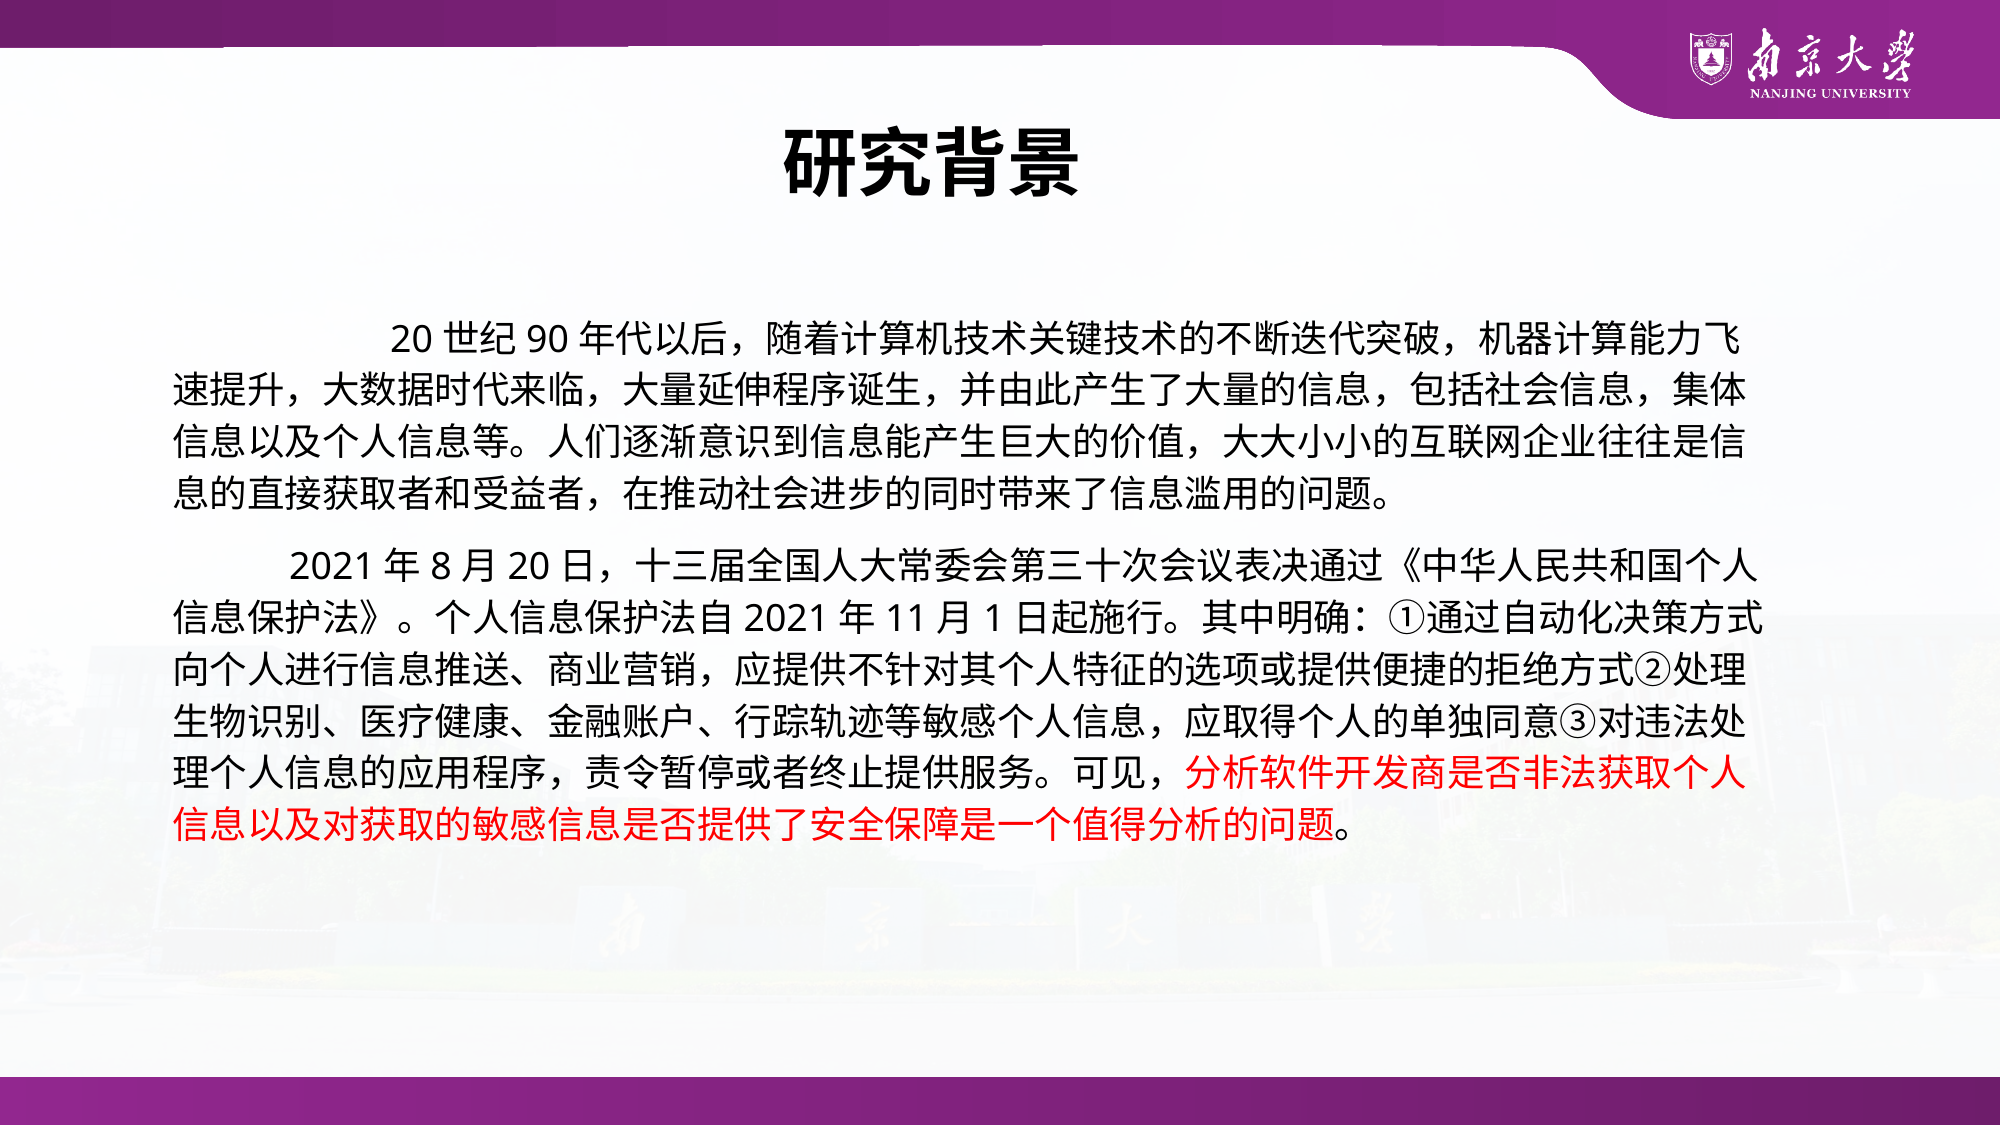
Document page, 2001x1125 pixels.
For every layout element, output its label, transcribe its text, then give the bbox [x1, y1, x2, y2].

text_box 20世纪90年代以后，随着计算机技术关键技术的不断迭代突破，机器计算能力飞速提升，大数据时代来临，大量延伸程序诞生，并由此产生了大量的信息，包括社会信息，集体信息以及个人信息等。人们逐渐意识到信息能产生巨大的价值，大大小小的互联网企业往往是信息的直接获取者和受益者，在推动社会进步的同时带来了信息滥用的问题。 2021年8月20日，十三届全国人大常委会第三十次会议表决通过《中华人民共和国个人信息保护法》。个人信息保护法自2021年11月1日起施行。其中明确：①通过自动化决策方式向个人进行信息推送、商业营销，应提供不针对其个人特征的选项或提供便捷的拒绝方式②处理生物识别、医疗健康、金融账户、行踪轨迹等敏感个人信息，应取得个人的单独同意③对违法处理个人信息的应用程序，责令暂停或者终止提供服务。可见，分析软件开发商是否非法获取个人信息以及对获取的敏感信息是否提供了安全保障是一个值得分析的问题。 [54, 300, 1833, 854]
text_box 研究背景 [294, 108, 1571, 213]
picture [1690, 28, 1914, 101]
